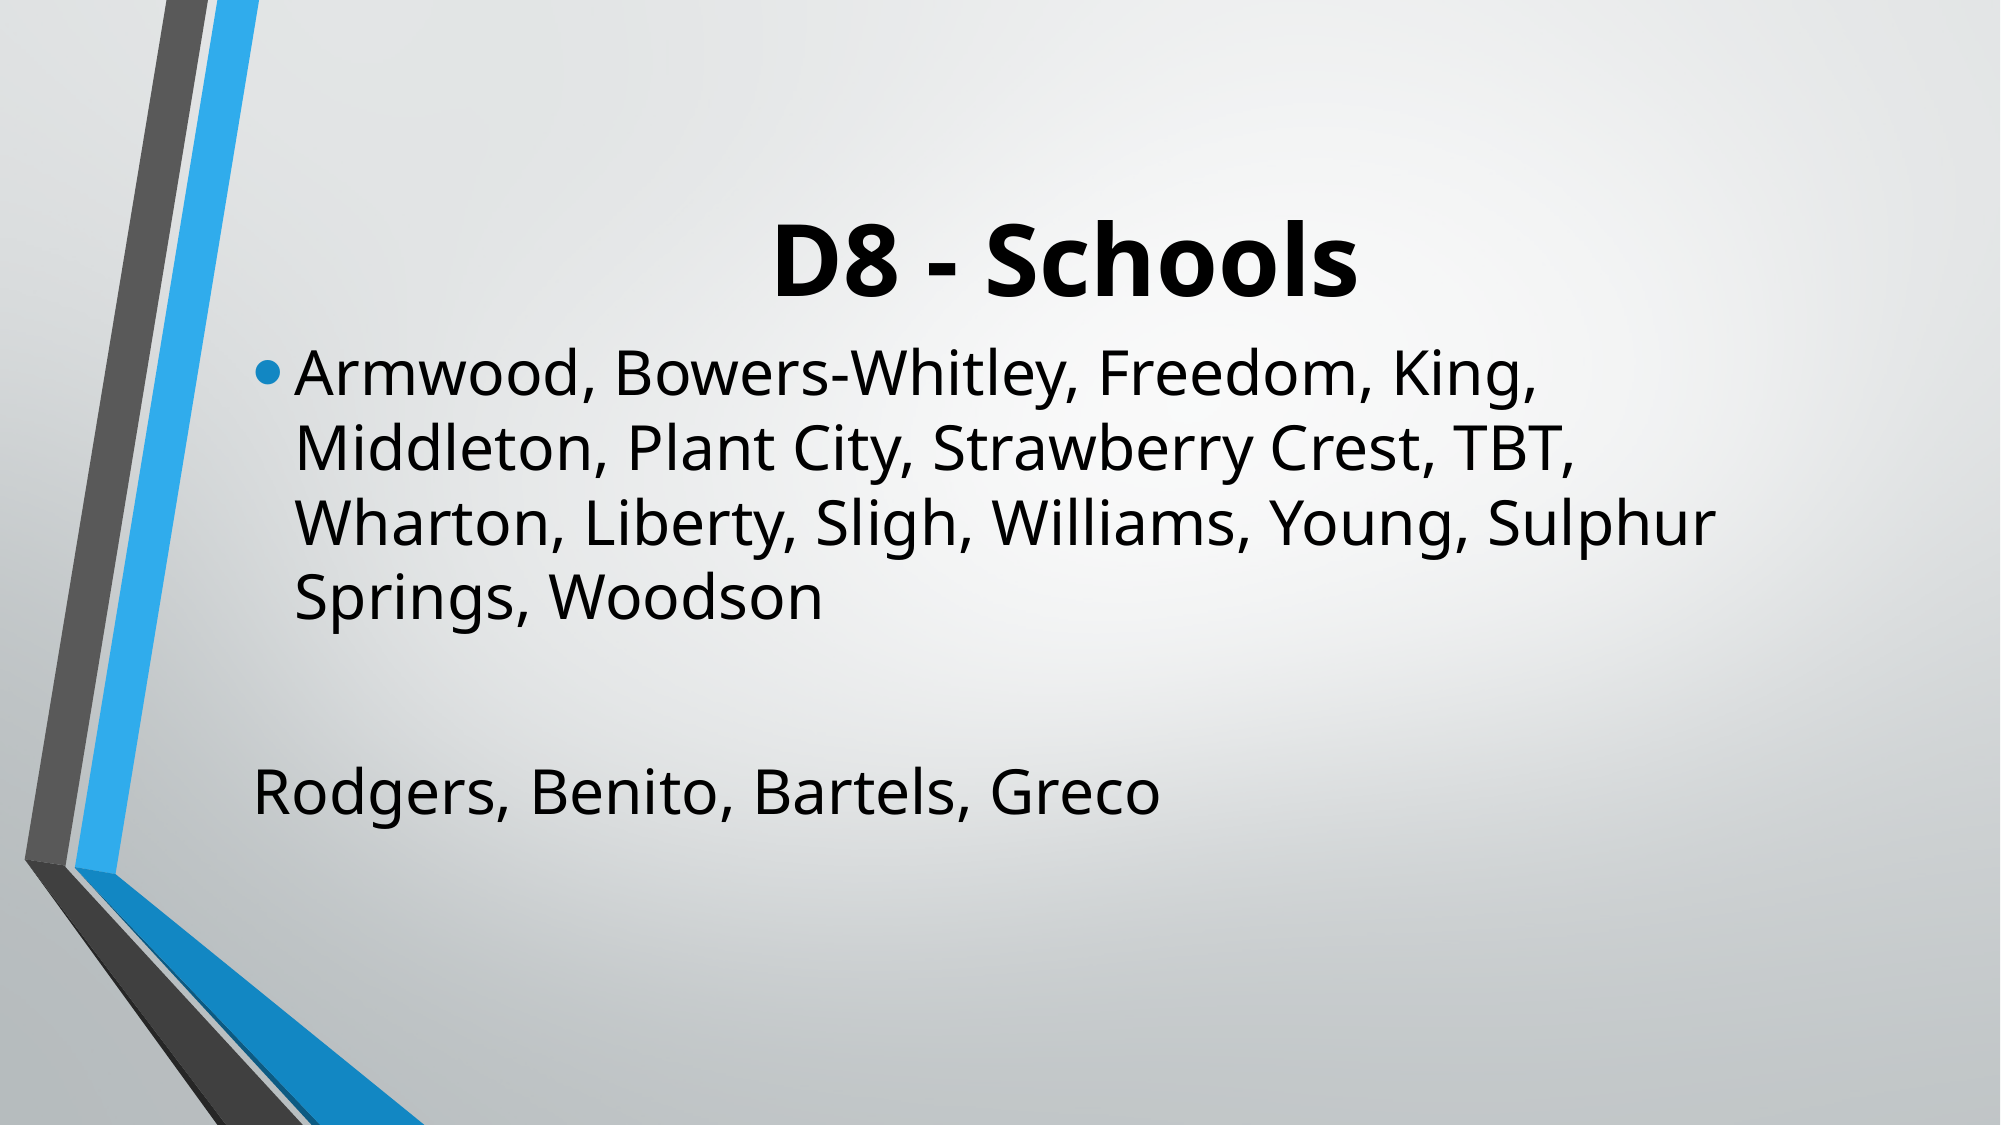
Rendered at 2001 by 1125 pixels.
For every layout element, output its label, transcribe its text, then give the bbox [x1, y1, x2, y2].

list Armwood, Bowers-Whitley, Freedom, King, Middleton, Plant City, Strawberry Crest, TBT, Wharton, Liberty, Sligh, Williams, Young, Sulphur Springs, Woodson Rodgers, Benito, Bartels, Greco [237, 324, 1882, 837]
title D8 - Schools [243, 112, 1887, 400]
